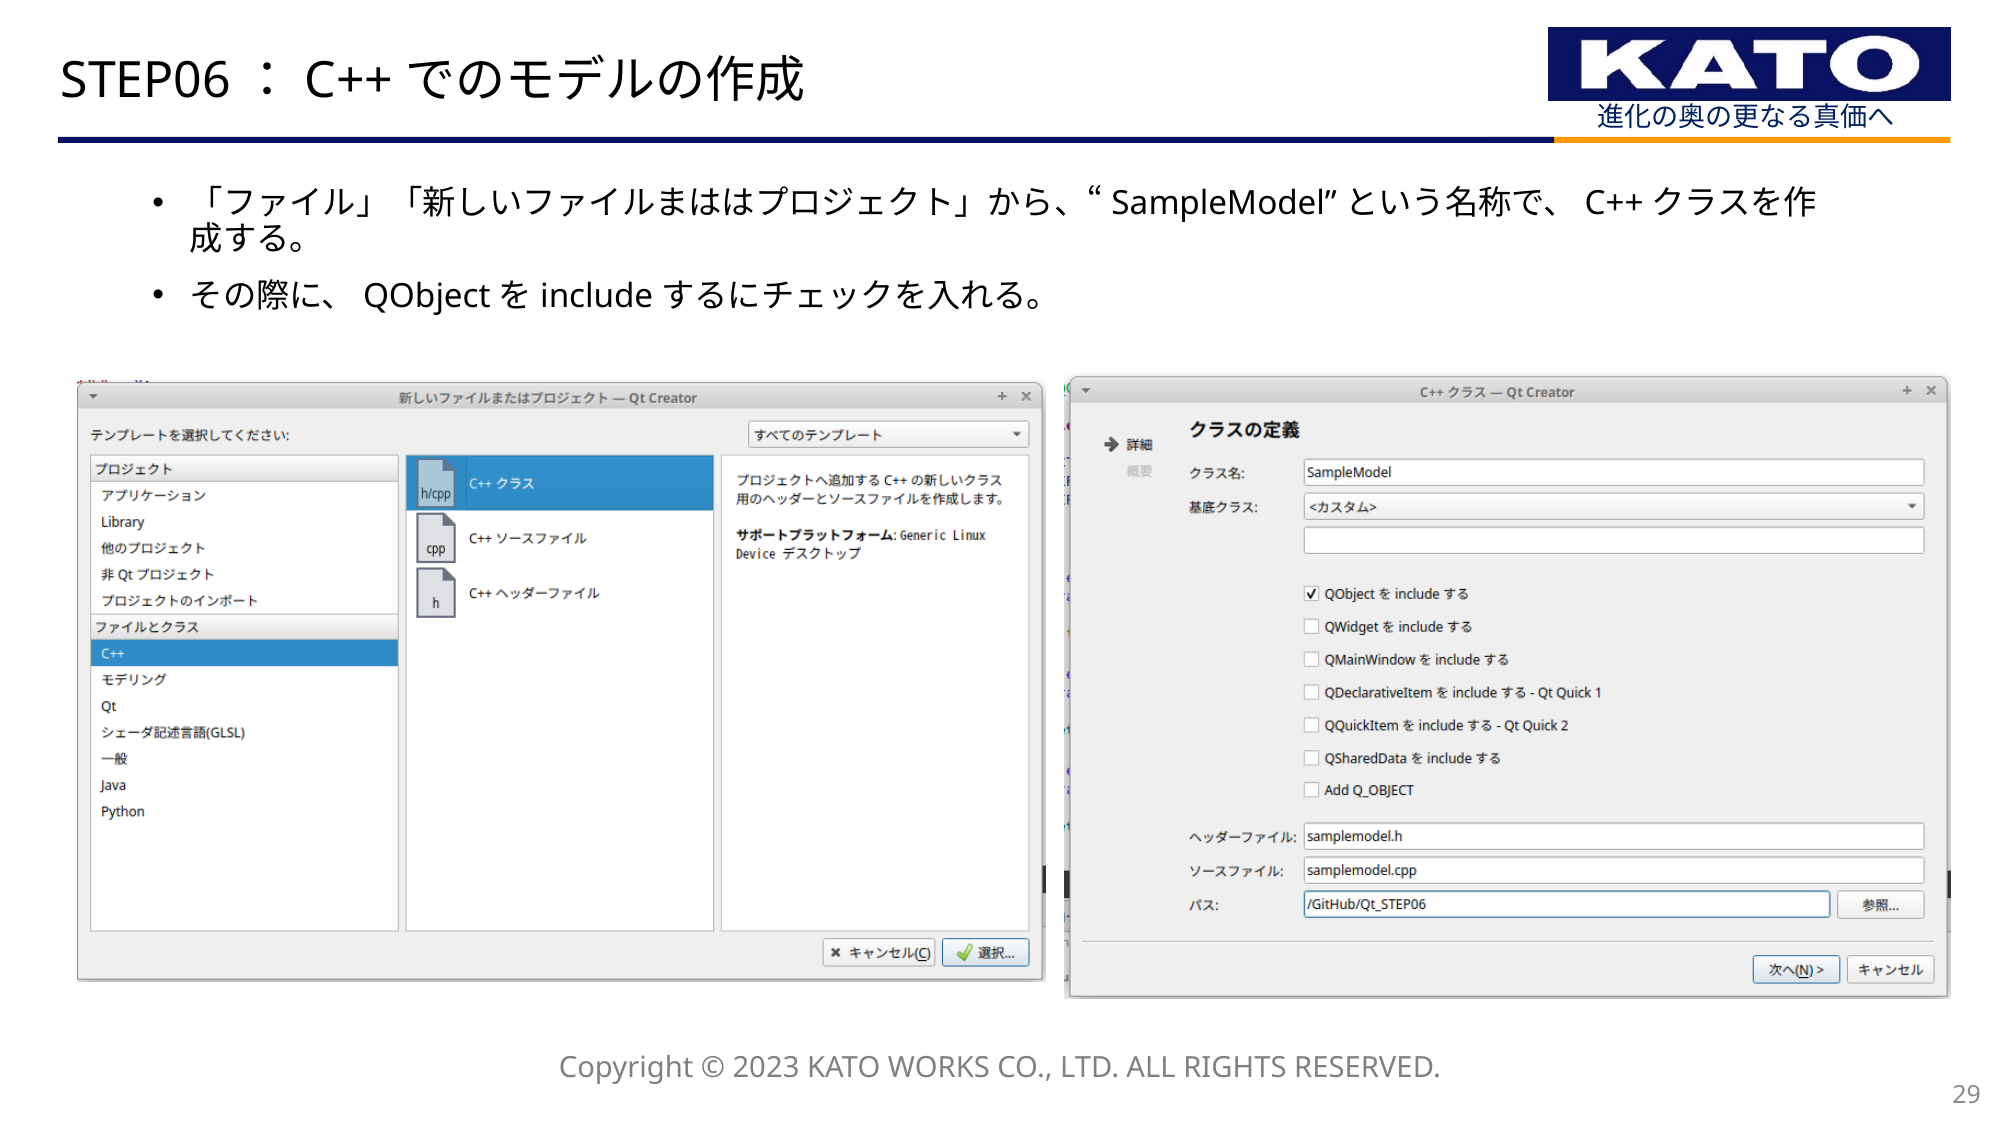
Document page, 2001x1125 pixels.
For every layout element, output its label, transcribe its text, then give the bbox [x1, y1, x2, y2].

list 「ファイル」「新しいファイルまははプロジェクト」から、“SampleModel”という名称で、C++クラスを作成する。 その際に、QObjectをincludeするにチェックを入れる。 [137, 178, 1863, 1033]
slide_number 29 [1545, 1065, 1996, 1125]
picture [1548, 27, 1951, 101]
title STEP06：C++でのモデルの作成 [45, 20, 1525, 143]
picture [1064, 372, 1951, 999]
picture [77, 380, 1046, 982]
